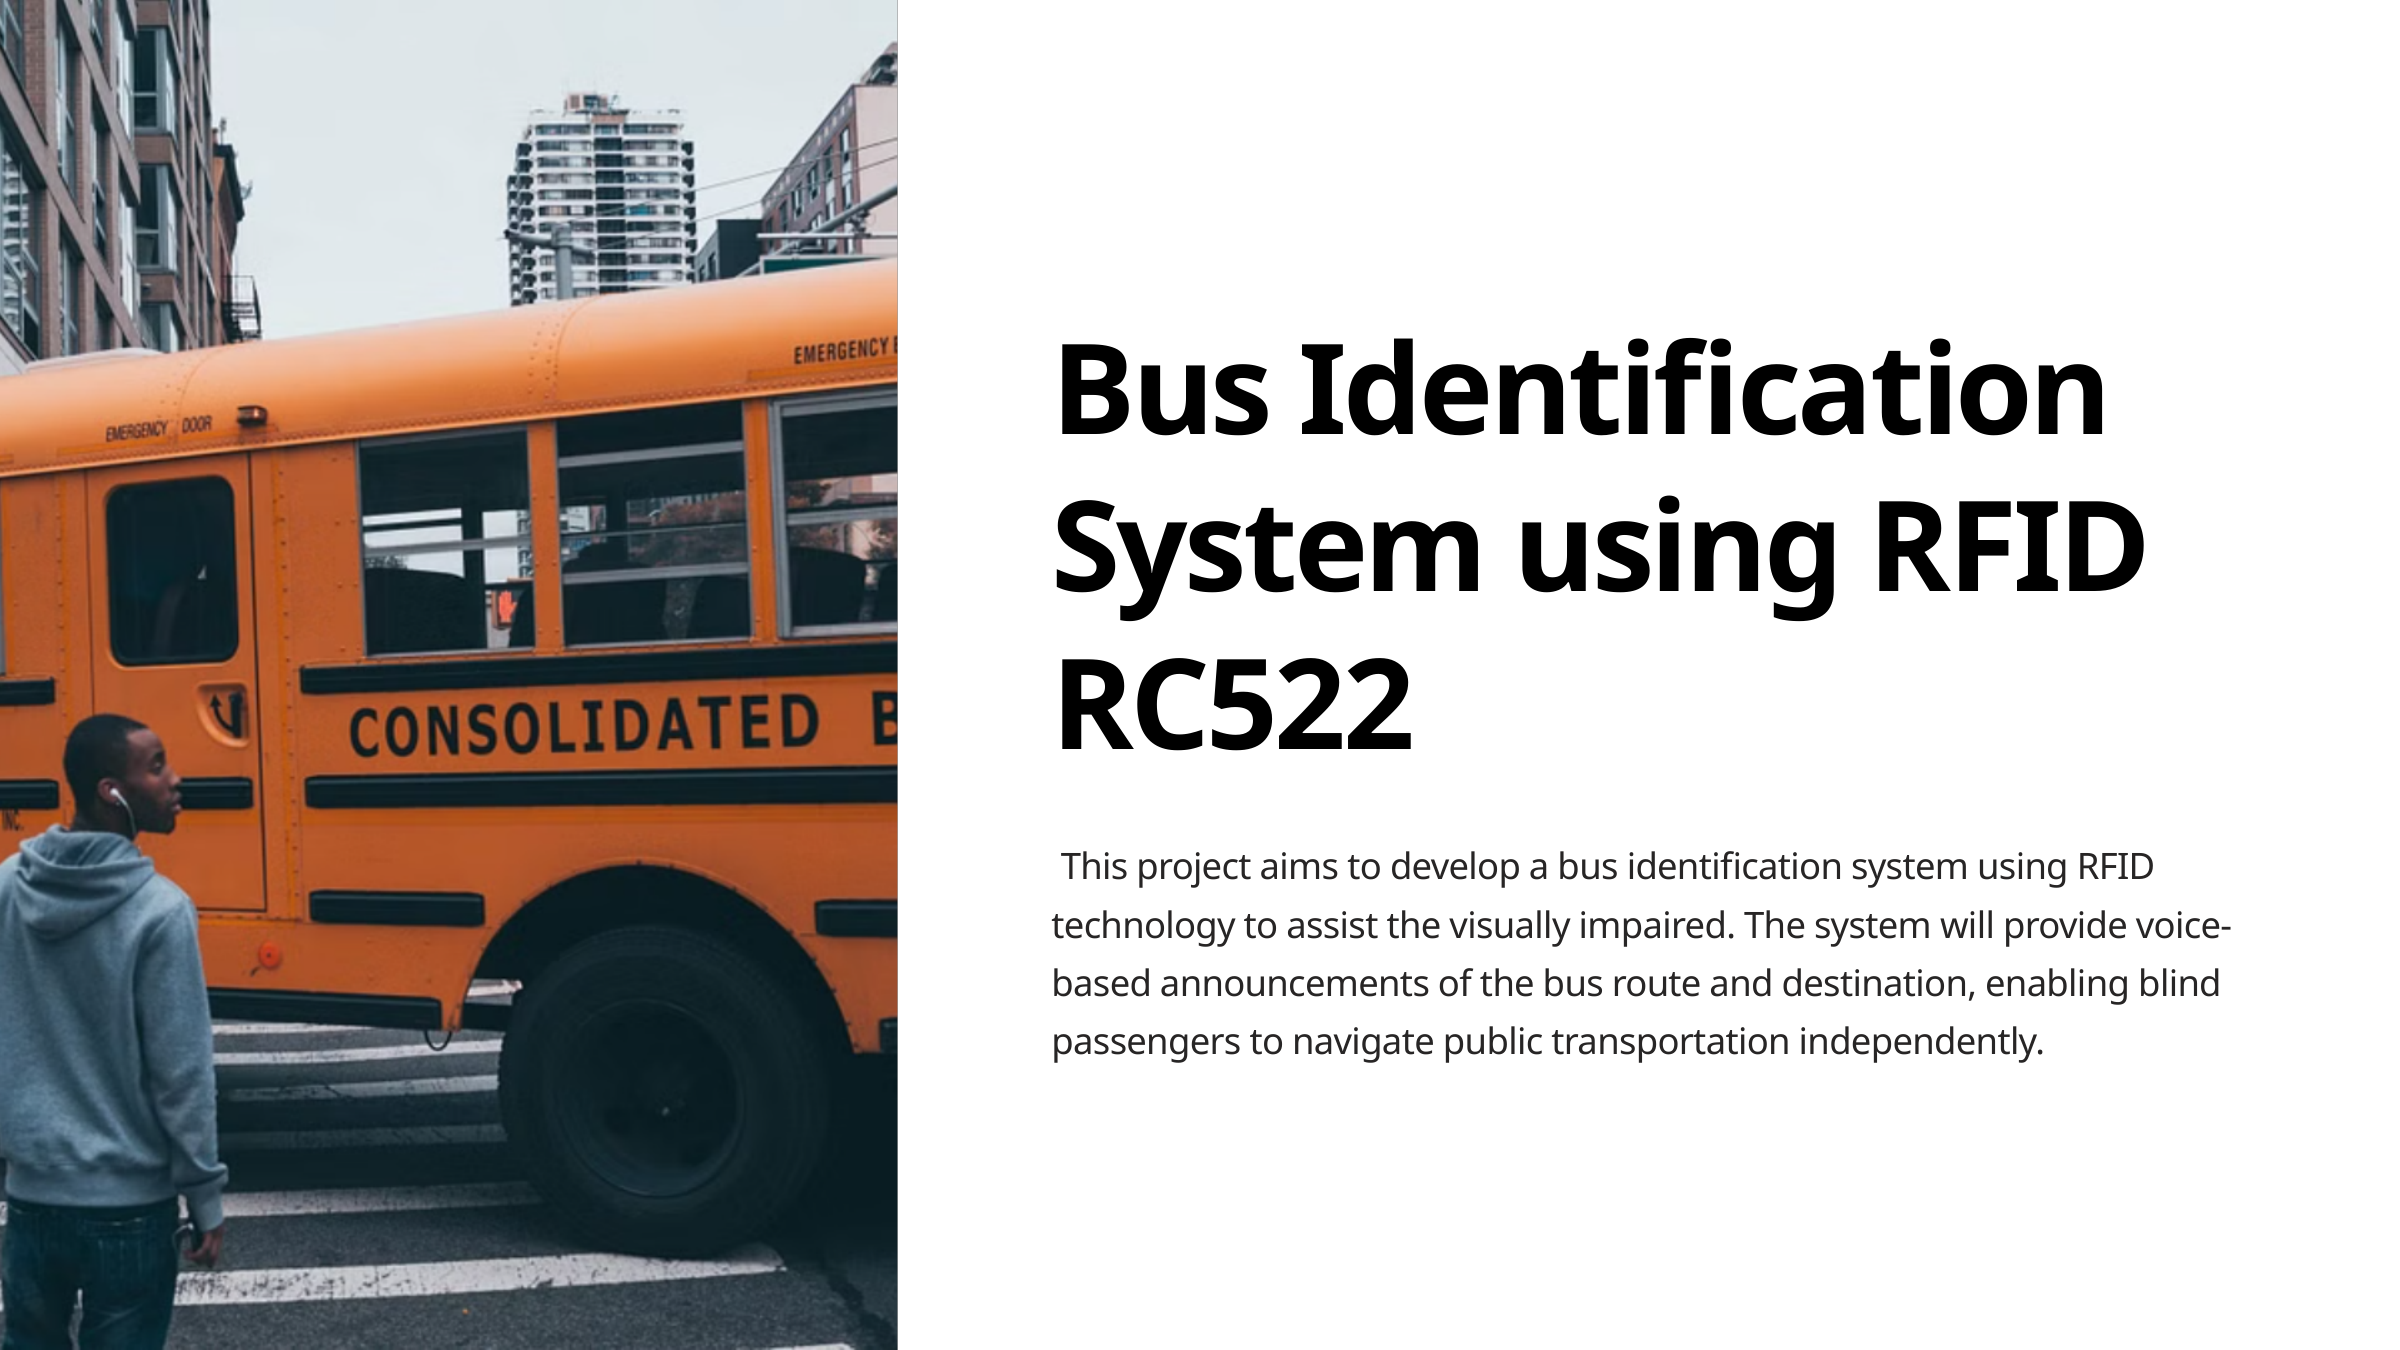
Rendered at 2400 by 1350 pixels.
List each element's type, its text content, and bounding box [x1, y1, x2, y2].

text_box [899, 0, 2400, 1350]
text_box Bus Identification System using RFID RC522 [1036, 295, 2264, 767]
picture [0, 0, 899, 1350]
text_box This project aims to develop a bus identification system using RFID technology to assist the visually impaired. The system will provide voice-based announcements of the bus route and destination, enabling blind passengers to navigate public transportation independently. [1036, 821, 2264, 1055]
